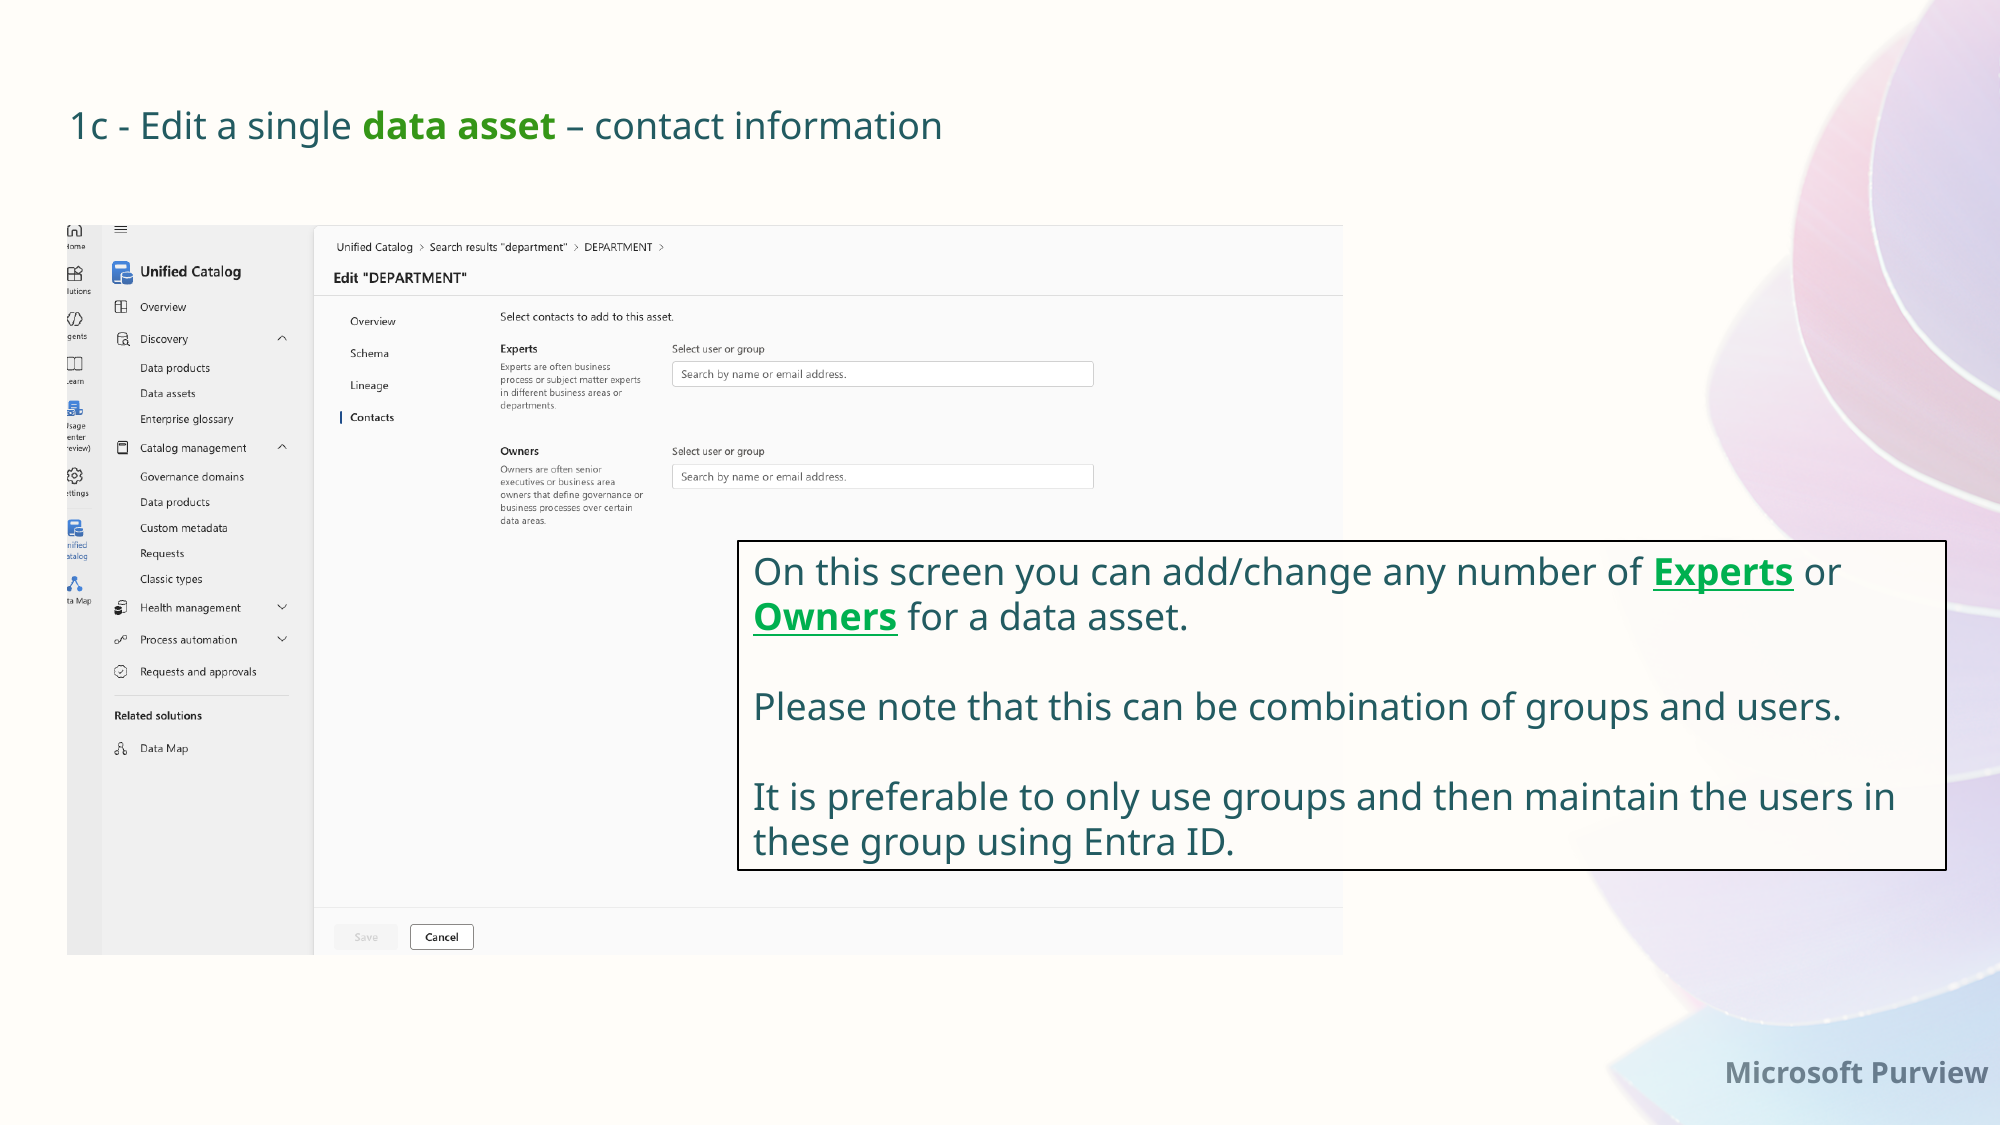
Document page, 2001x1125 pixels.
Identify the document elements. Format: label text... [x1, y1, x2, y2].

picture [67, 225, 1343, 955]
text_box On this screen you can add/change any number of Experts or Owners for a data asset. Please note that this can be combination of groups and users. It is preferable to only use groups and then maintain the users in these group using Entra ID. [1343, 540, 1946, 871]
text_box 1c - Edit a single data asset – contact information [54, 94, 959, 155]
